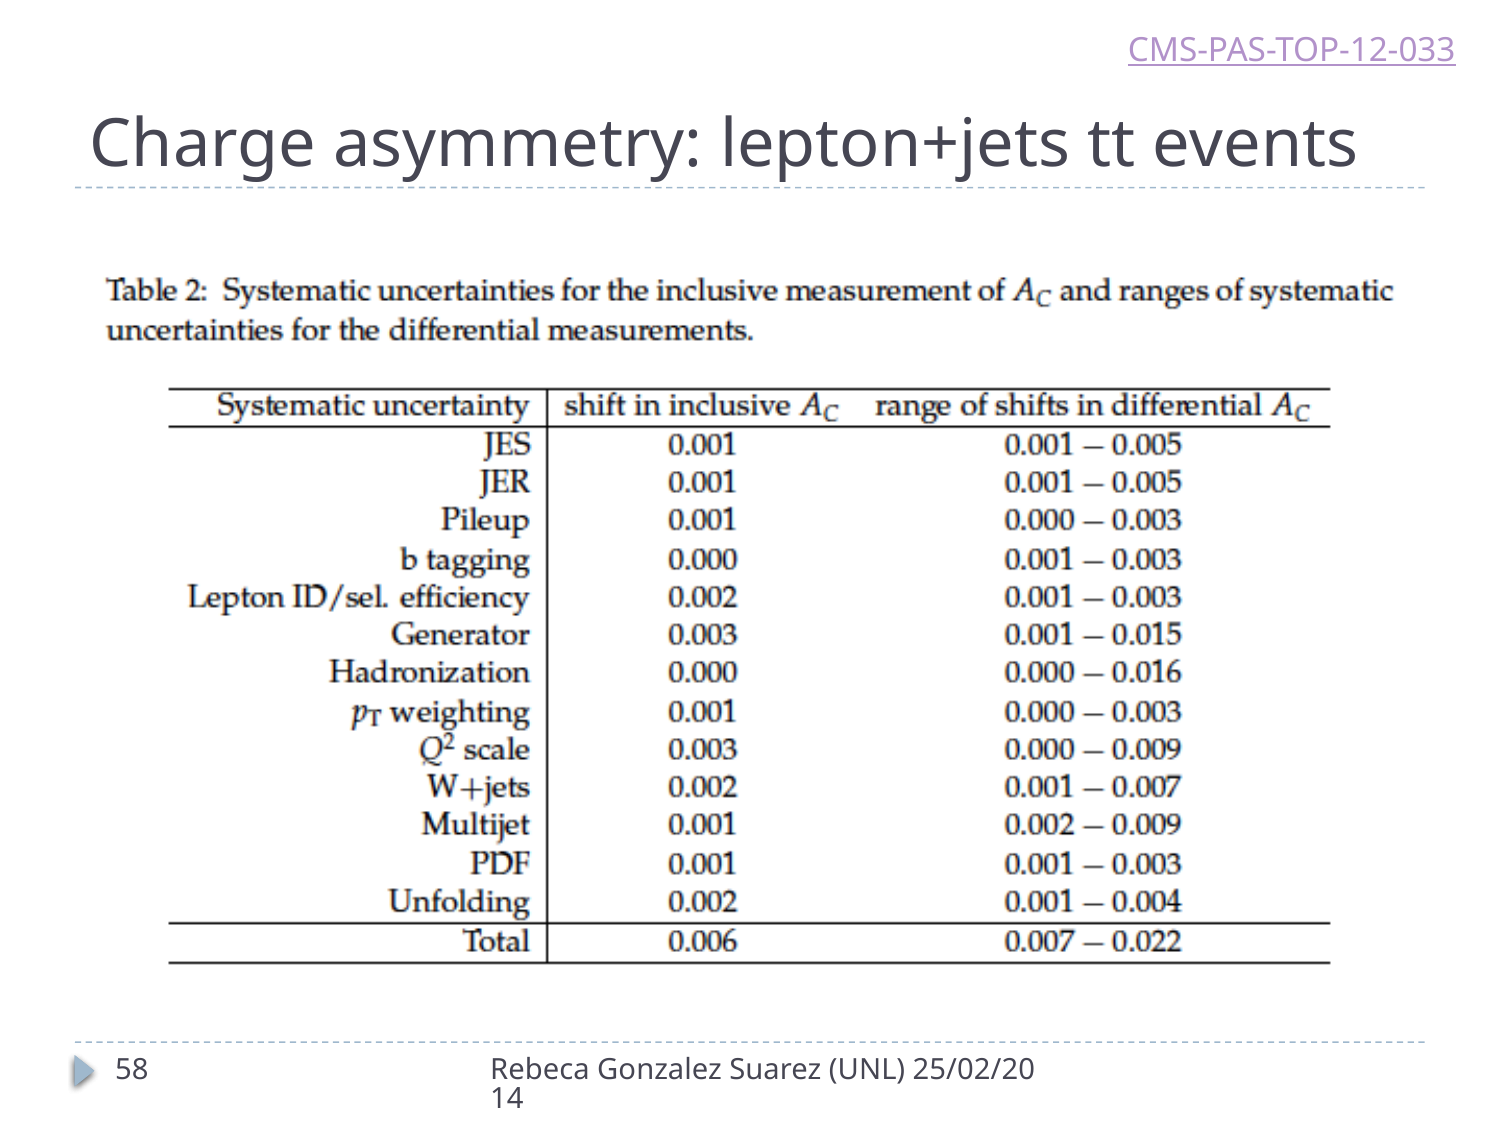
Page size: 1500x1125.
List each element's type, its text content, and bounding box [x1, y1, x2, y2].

text_box CMS-PAS-TOP-12-033 [1113, 20, 1471, 81]
title Charge asymmetry: lepton+jets tt events [75, 37, 1425, 188]
footer Rebeca Gonzalez Suarez (UNL) 25/02/2014 [475, 1042, 1051, 1103]
slide_number 58 [100, 1042, 426, 1103]
picture [92, 253, 1408, 977]
